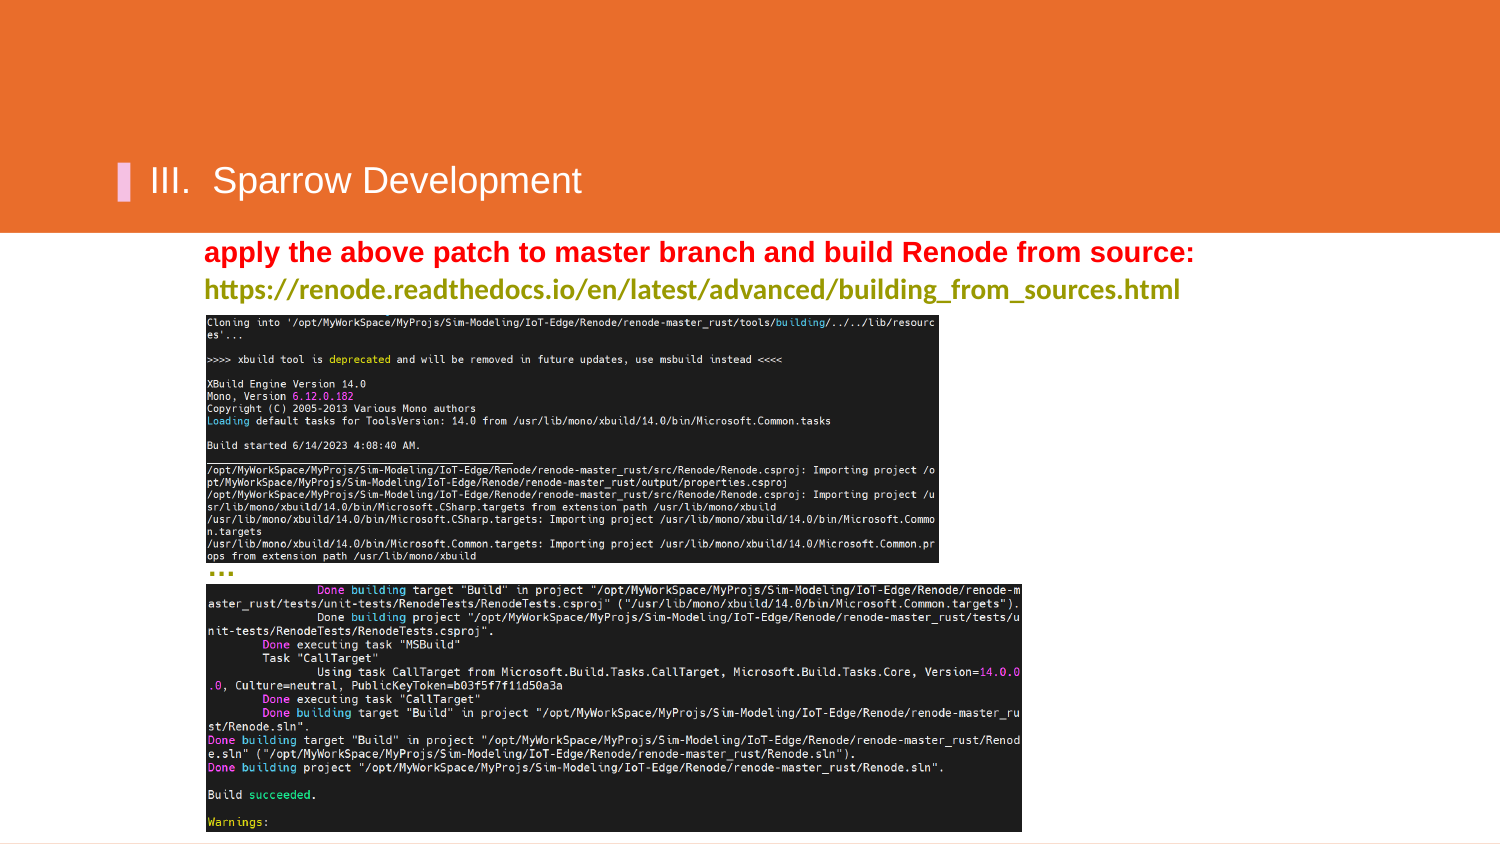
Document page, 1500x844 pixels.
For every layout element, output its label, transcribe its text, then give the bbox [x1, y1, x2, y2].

picture [206, 315, 940, 563]
text_box … [189, 539, 266, 590]
text_box apply the above patch to master branch and build Renode from source: https://renode.readthedocs.io/en/latest/advanced/building_from_sources.html [112, 232, 1495, 351]
text_box [0, 0, 1500, 232]
picture [206, 583, 1022, 832]
text_box III. Sparrow Development [142, 148, 894, 209]
text_box [117, 162, 131, 202]
text_box [0, 232, 1500, 844]
